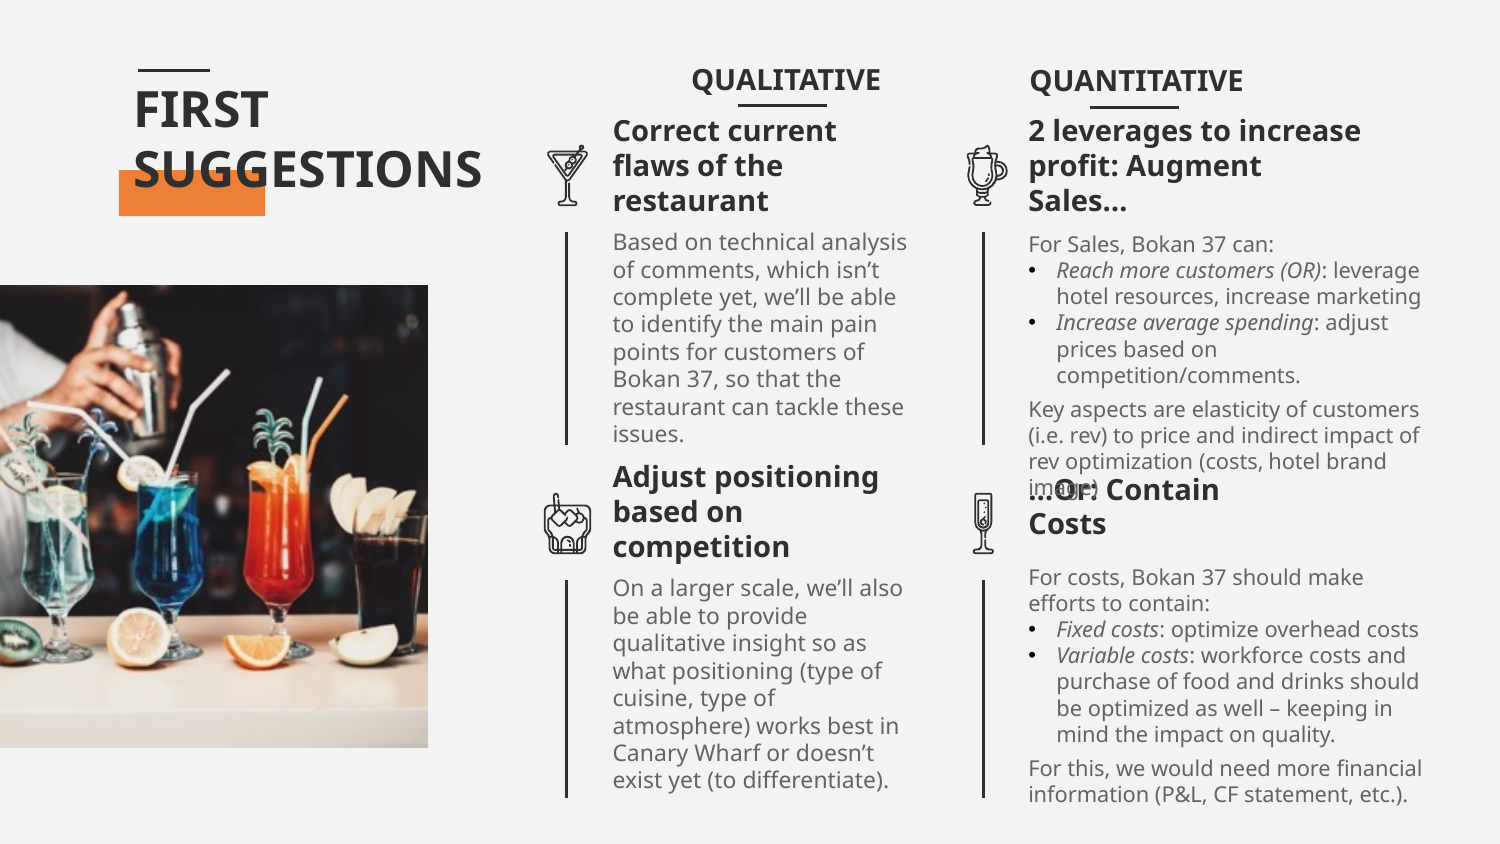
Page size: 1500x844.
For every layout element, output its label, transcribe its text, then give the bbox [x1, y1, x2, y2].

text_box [972, 492, 995, 555]
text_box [965, 144, 1008, 207]
subtitle On a larger scale, we’ll also be able to provide qualitative insight so as what positioning (type of cuisine, type of atmosphere) works best in Canary Wharf or doesn’t exist yet (to differentiate). [597, 558, 925, 806]
subtitle For costs, Bokan 37 should make efforts to contain: Fixed costs: optimize overhead costs Variable costs: workforce costs and purchase of food and drinks should be optimized as well – keeping in mind the impact on quality. For this, we would need more financial information (P&L, CF statement, etc.). [1013, 548, 1443, 690]
subtitle For Sales, Bokan 37 can: Reach more customers (OR): leverage hotel resources, increase marketing Increase average spending: adjust prices based on competition/comments. Key aspects are elasticity of customers (i.e. rev) to price and indirect impact of rev optimization (costs, hotel brand image) [1013, 215, 1470, 357]
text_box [545, 144, 590, 207]
title FIRST SUGGESTIONS [118, 62, 546, 219]
title Correct current flaws of the restaurant [597, 178, 902, 212]
text_box QUANTITATIVE [1014, 59, 1319, 113]
picture [0, 284, 428, 748]
text_box QUALITATIVE [676, 57, 980, 111]
title 2 leverages to increase profit: Augment Sales… [1013, 178, 1383, 215]
subtitle Based on technical analysis of comments, which isn’t complete yet, we’ll be able to identify the main pain points for customers of Bokan 37, so that the restaurant can tackle these issues. [597, 212, 925, 460]
title …Or: Contain Costs [1013, 502, 1317, 548]
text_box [543, 492, 592, 555]
title Adjust positioning based on competition [597, 525, 902, 558]
